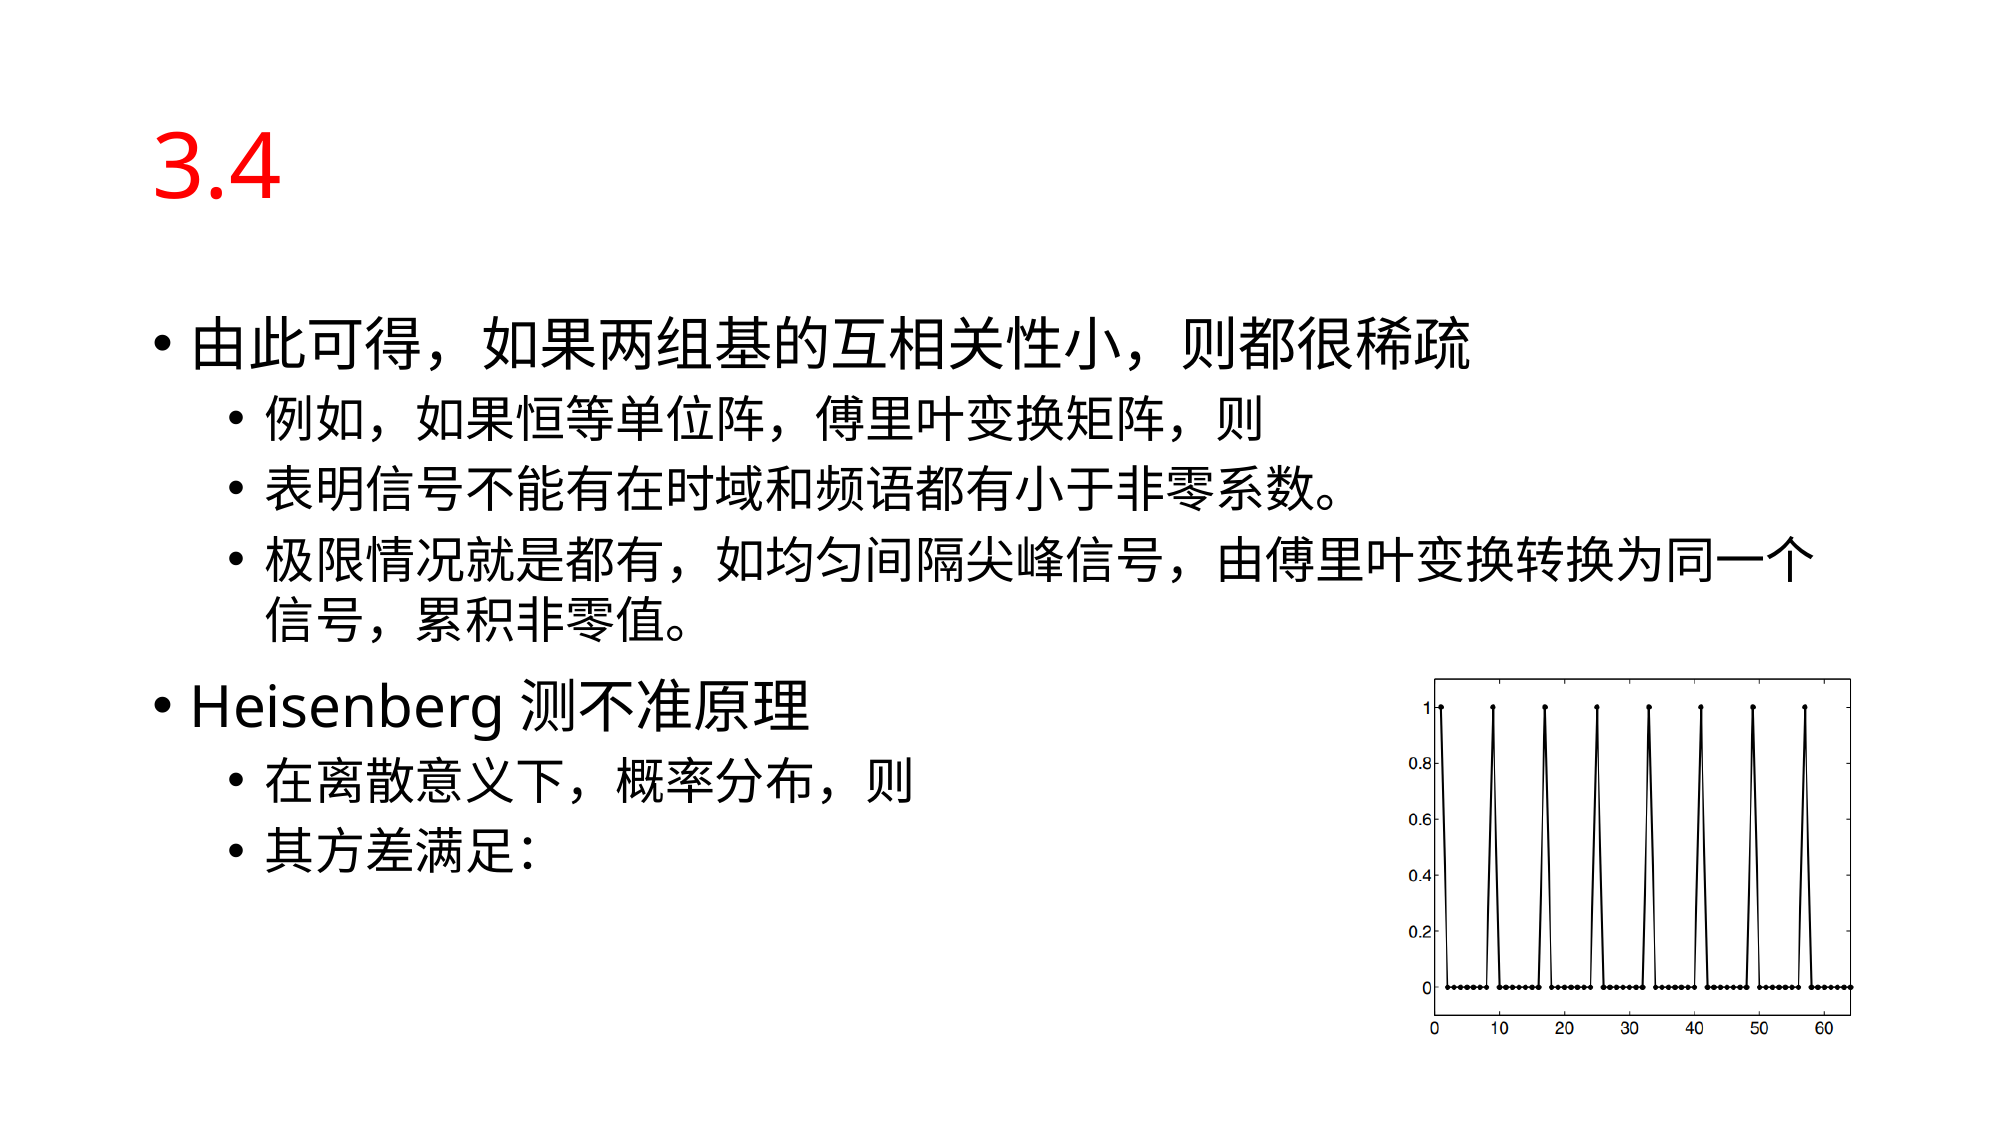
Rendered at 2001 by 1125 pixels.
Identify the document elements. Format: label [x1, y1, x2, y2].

picture [1406, 668, 1863, 1036]
